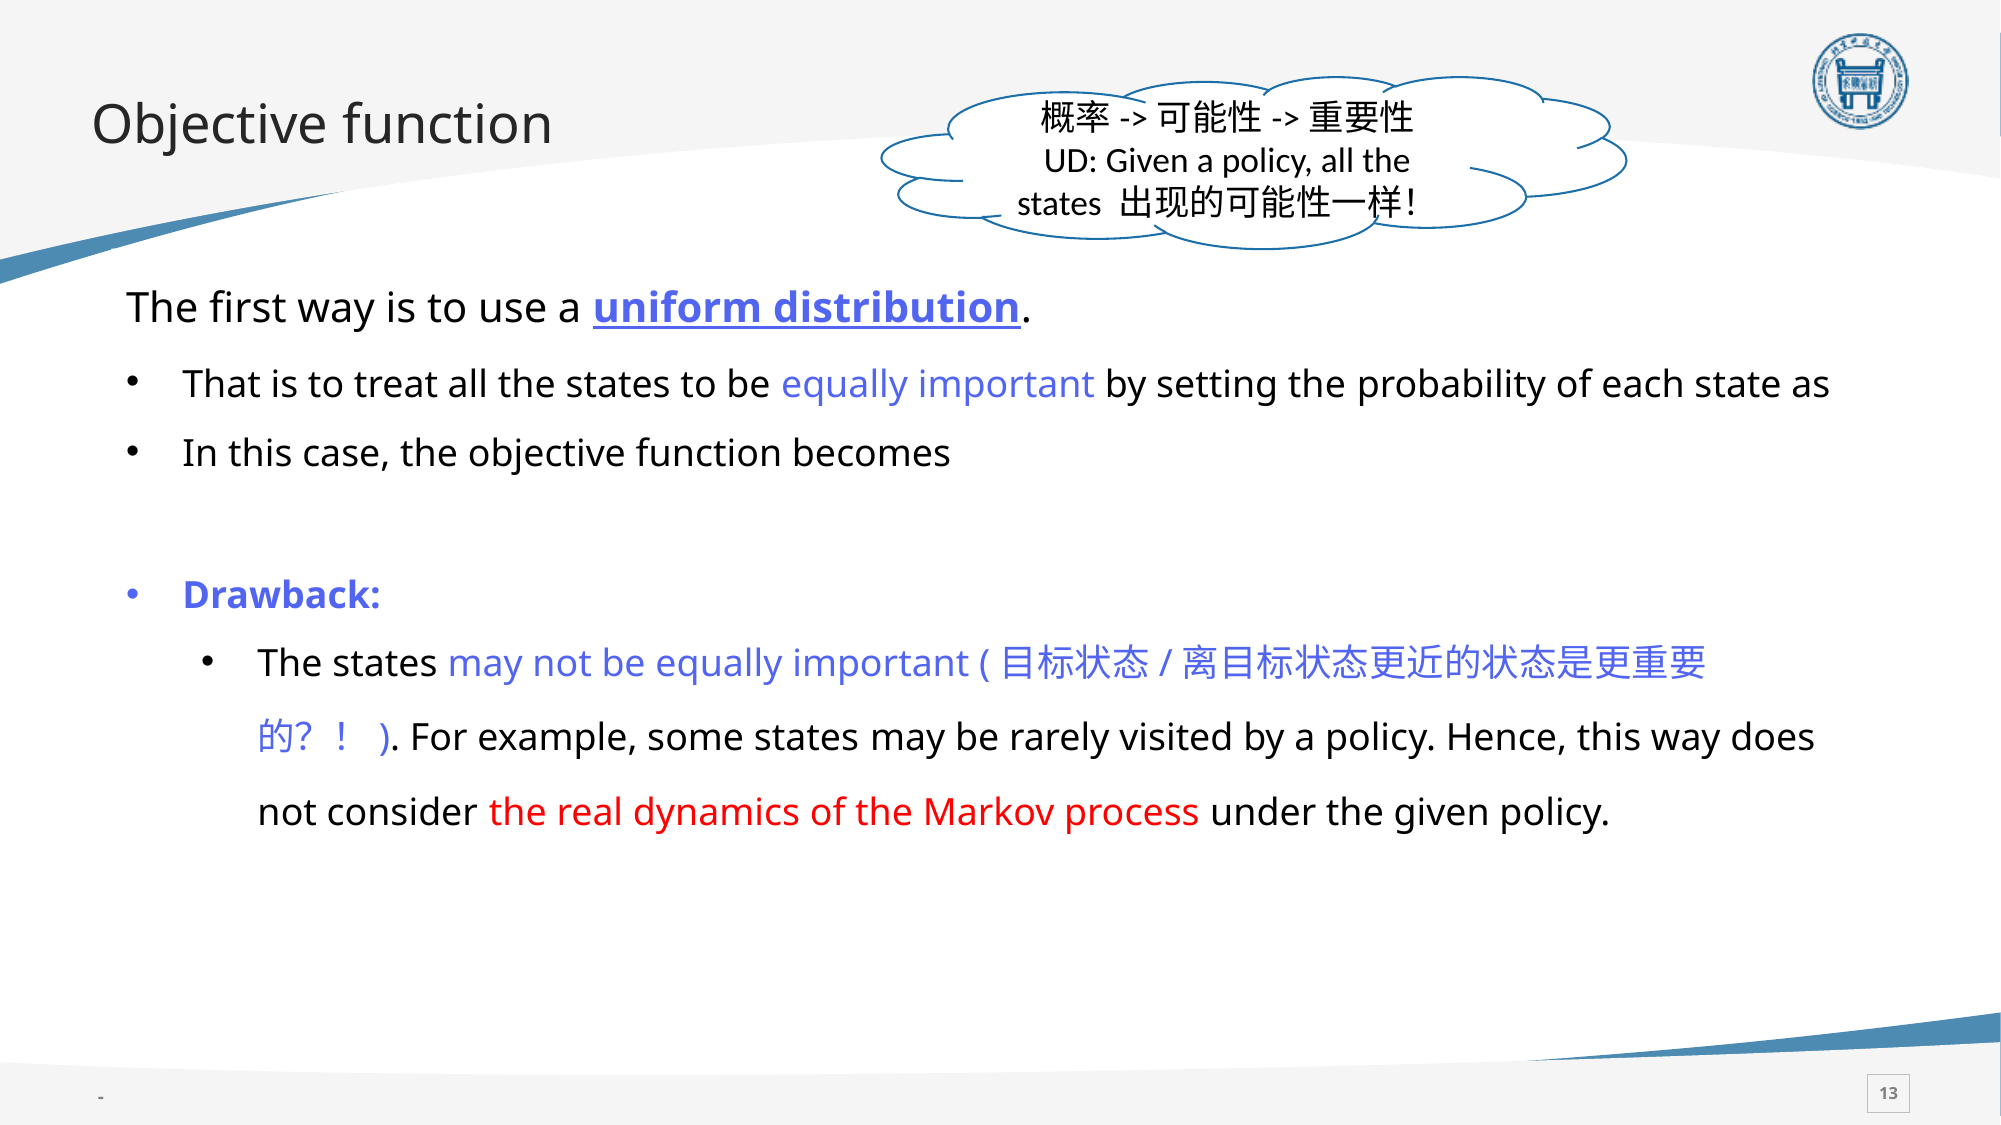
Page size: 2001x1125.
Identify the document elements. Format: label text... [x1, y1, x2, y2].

text_box 概率->可能性->重要性 UD: Given a policy, all the states 出现的可能性一样！ [880, 76, 1628, 251]
picture [1812, 33, 1909, 130]
title Objective function [79, 57, 824, 146]
